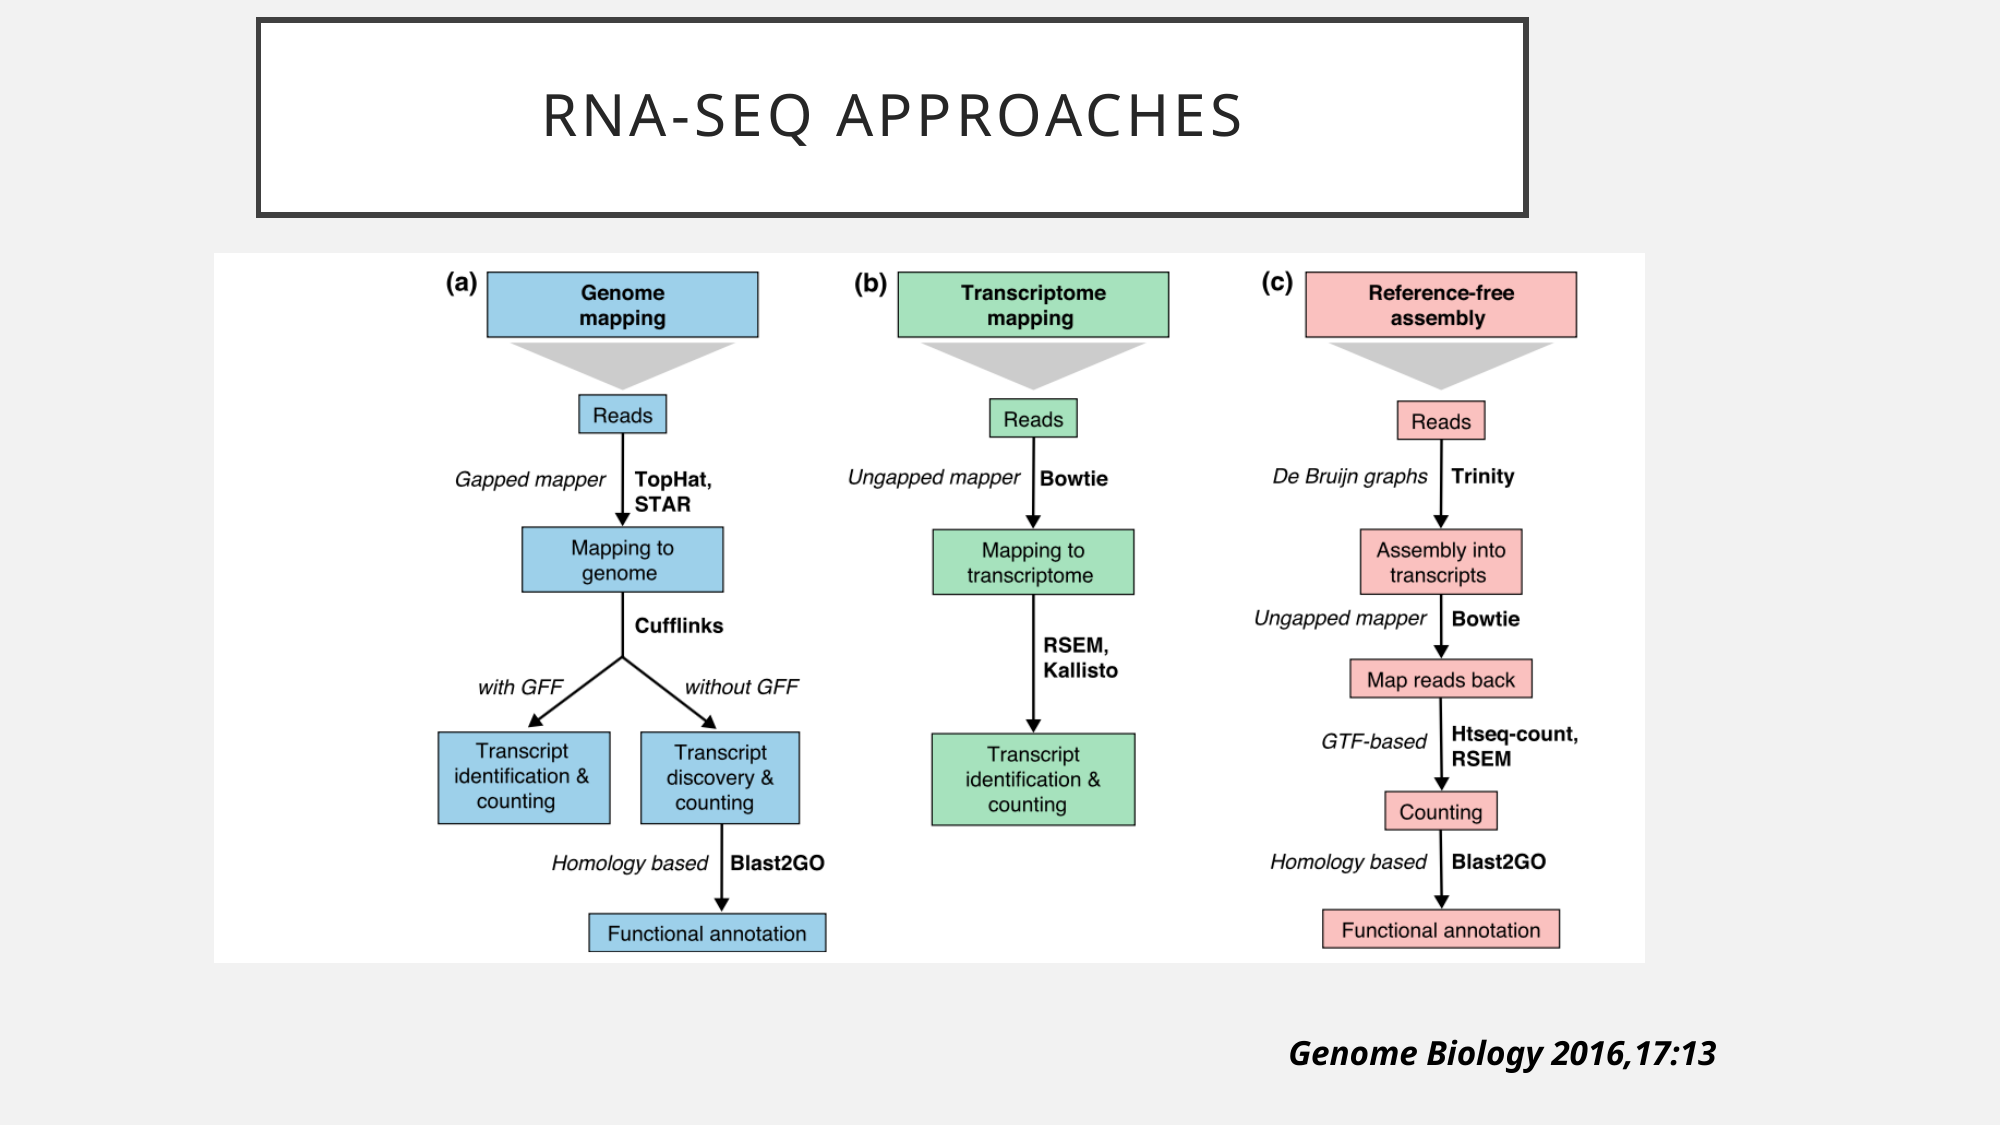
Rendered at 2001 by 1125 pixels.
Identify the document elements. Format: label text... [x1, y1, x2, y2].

title RNA-Seq Approaches [256, 17, 1529, 218]
text_box Genome Biology 2016,17:13 [1273, 1024, 1732, 1080]
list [213, 253, 1645, 963]
